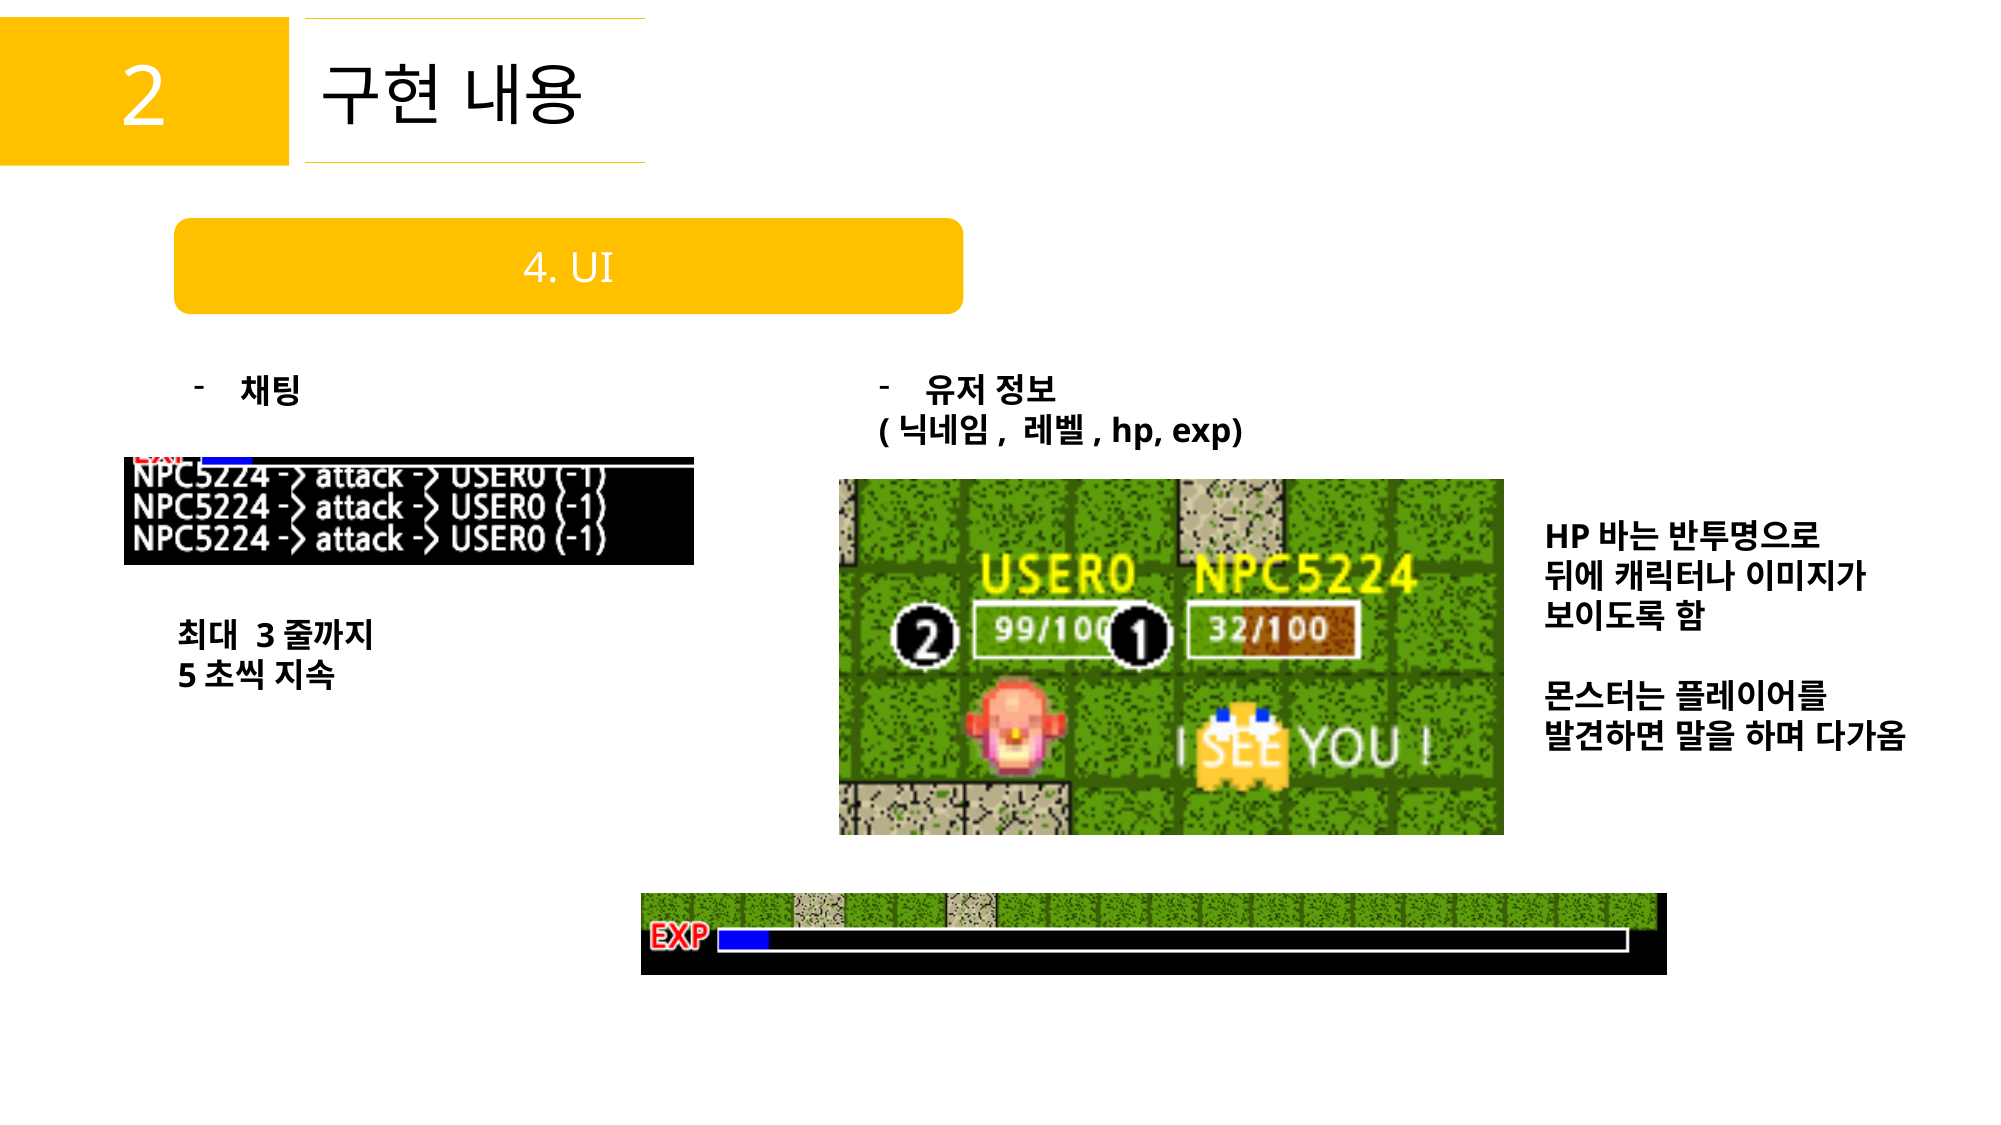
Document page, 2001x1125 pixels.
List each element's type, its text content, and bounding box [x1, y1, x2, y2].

text_box HP바는 반투명으로 뒤에 캐릭터나 이미지가 보이도록 함 몬스터는 플레이어를 발견하면 말을 하며 다가옴 [1529, 507, 1973, 842]
picture [641, 893, 1667, 975]
text_box 유저 정보 (닉네임, 레벨, hp, exp) [864, 362, 1307, 457]
text_box 4. UI [173, 217, 965, 316]
text_box 채팅 [178, 362, 485, 418]
text_box 2 [38, 34, 250, 150]
text_box 최대 3줄까지 5초씩 지속 [163, 606, 631, 741]
picture [839, 479, 1504, 835]
text_box [0, 16, 290, 167]
picture [124, 457, 694, 565]
text_box 구현 내용 [305, 45, 638, 141]
